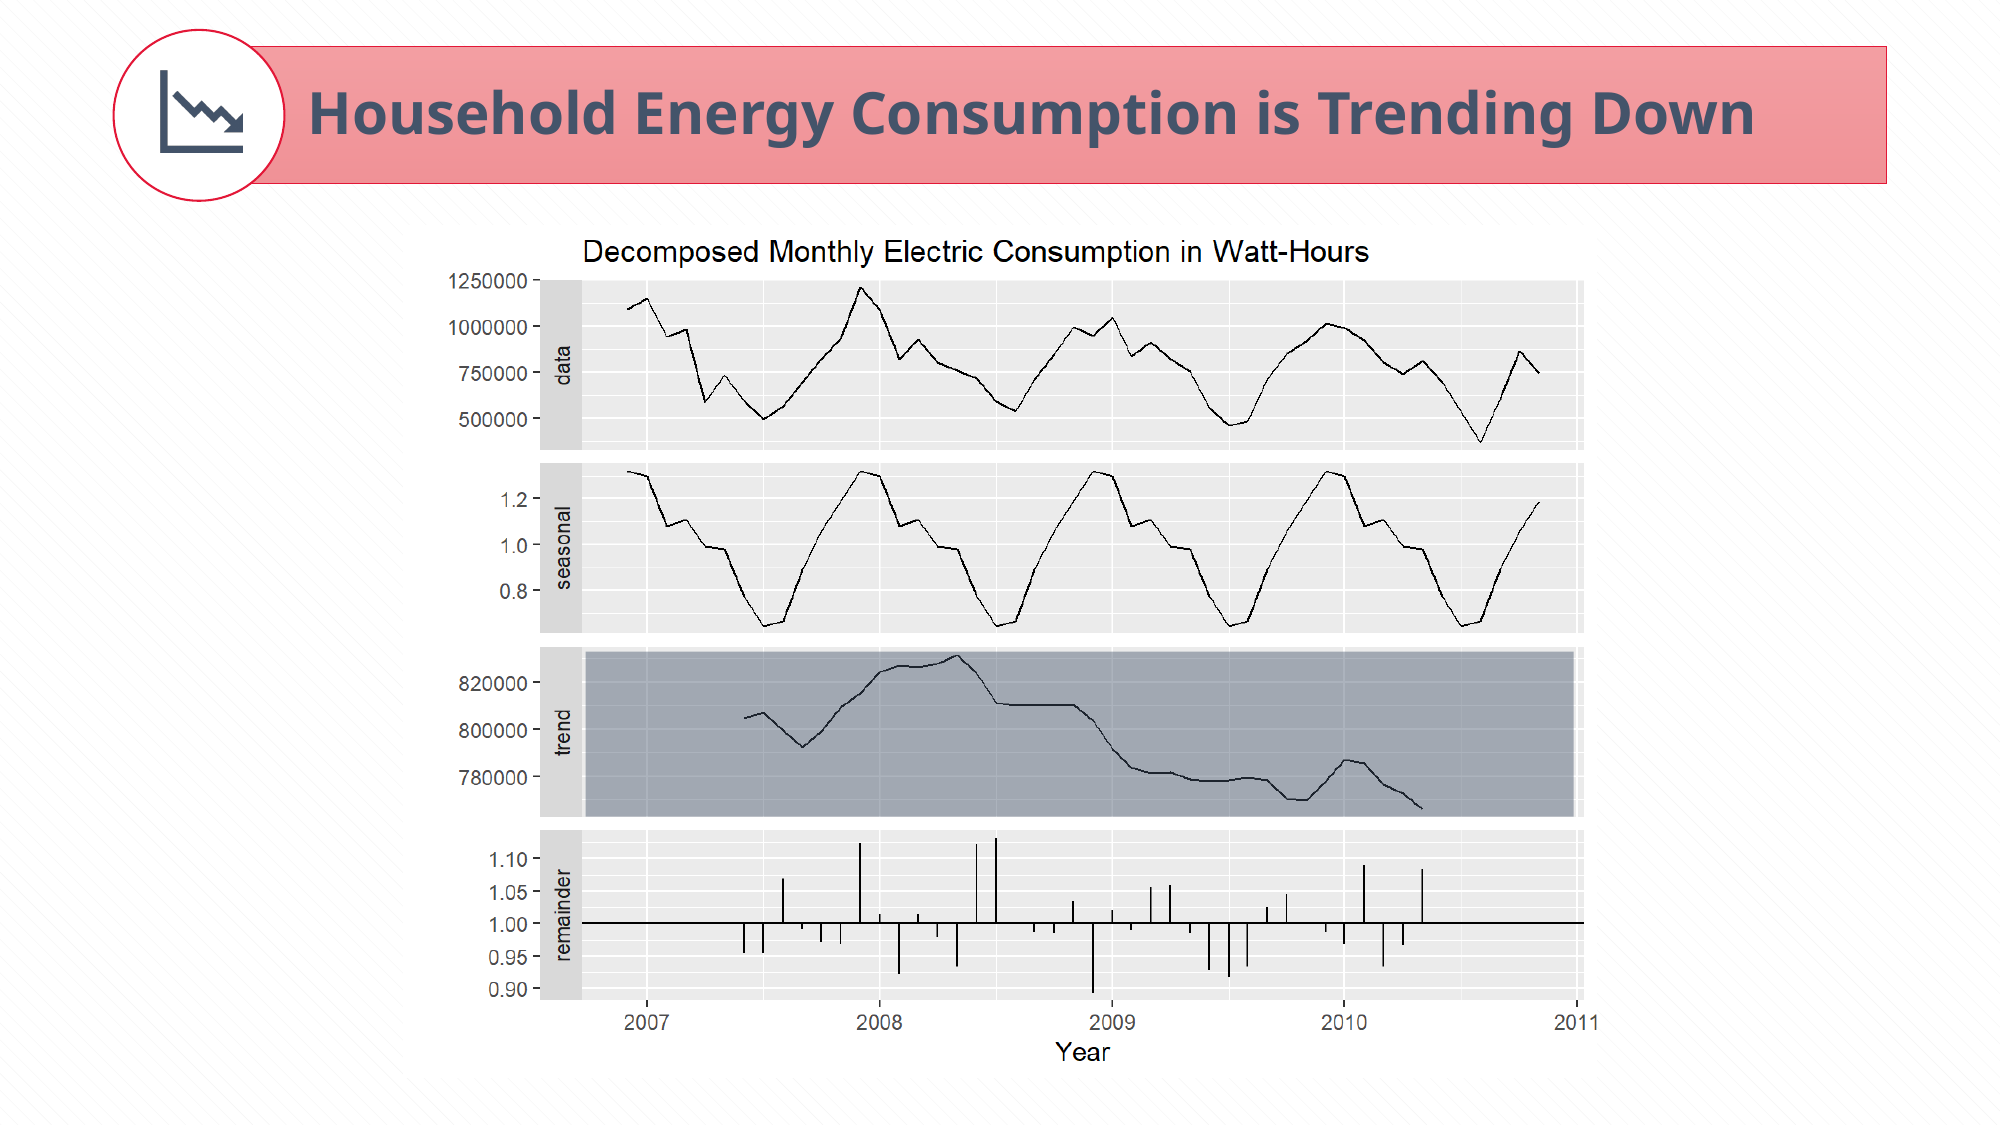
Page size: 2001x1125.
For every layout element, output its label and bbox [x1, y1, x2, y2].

picture [403, 225, 1597, 1078]
text_box [113, 29, 1887, 201]
